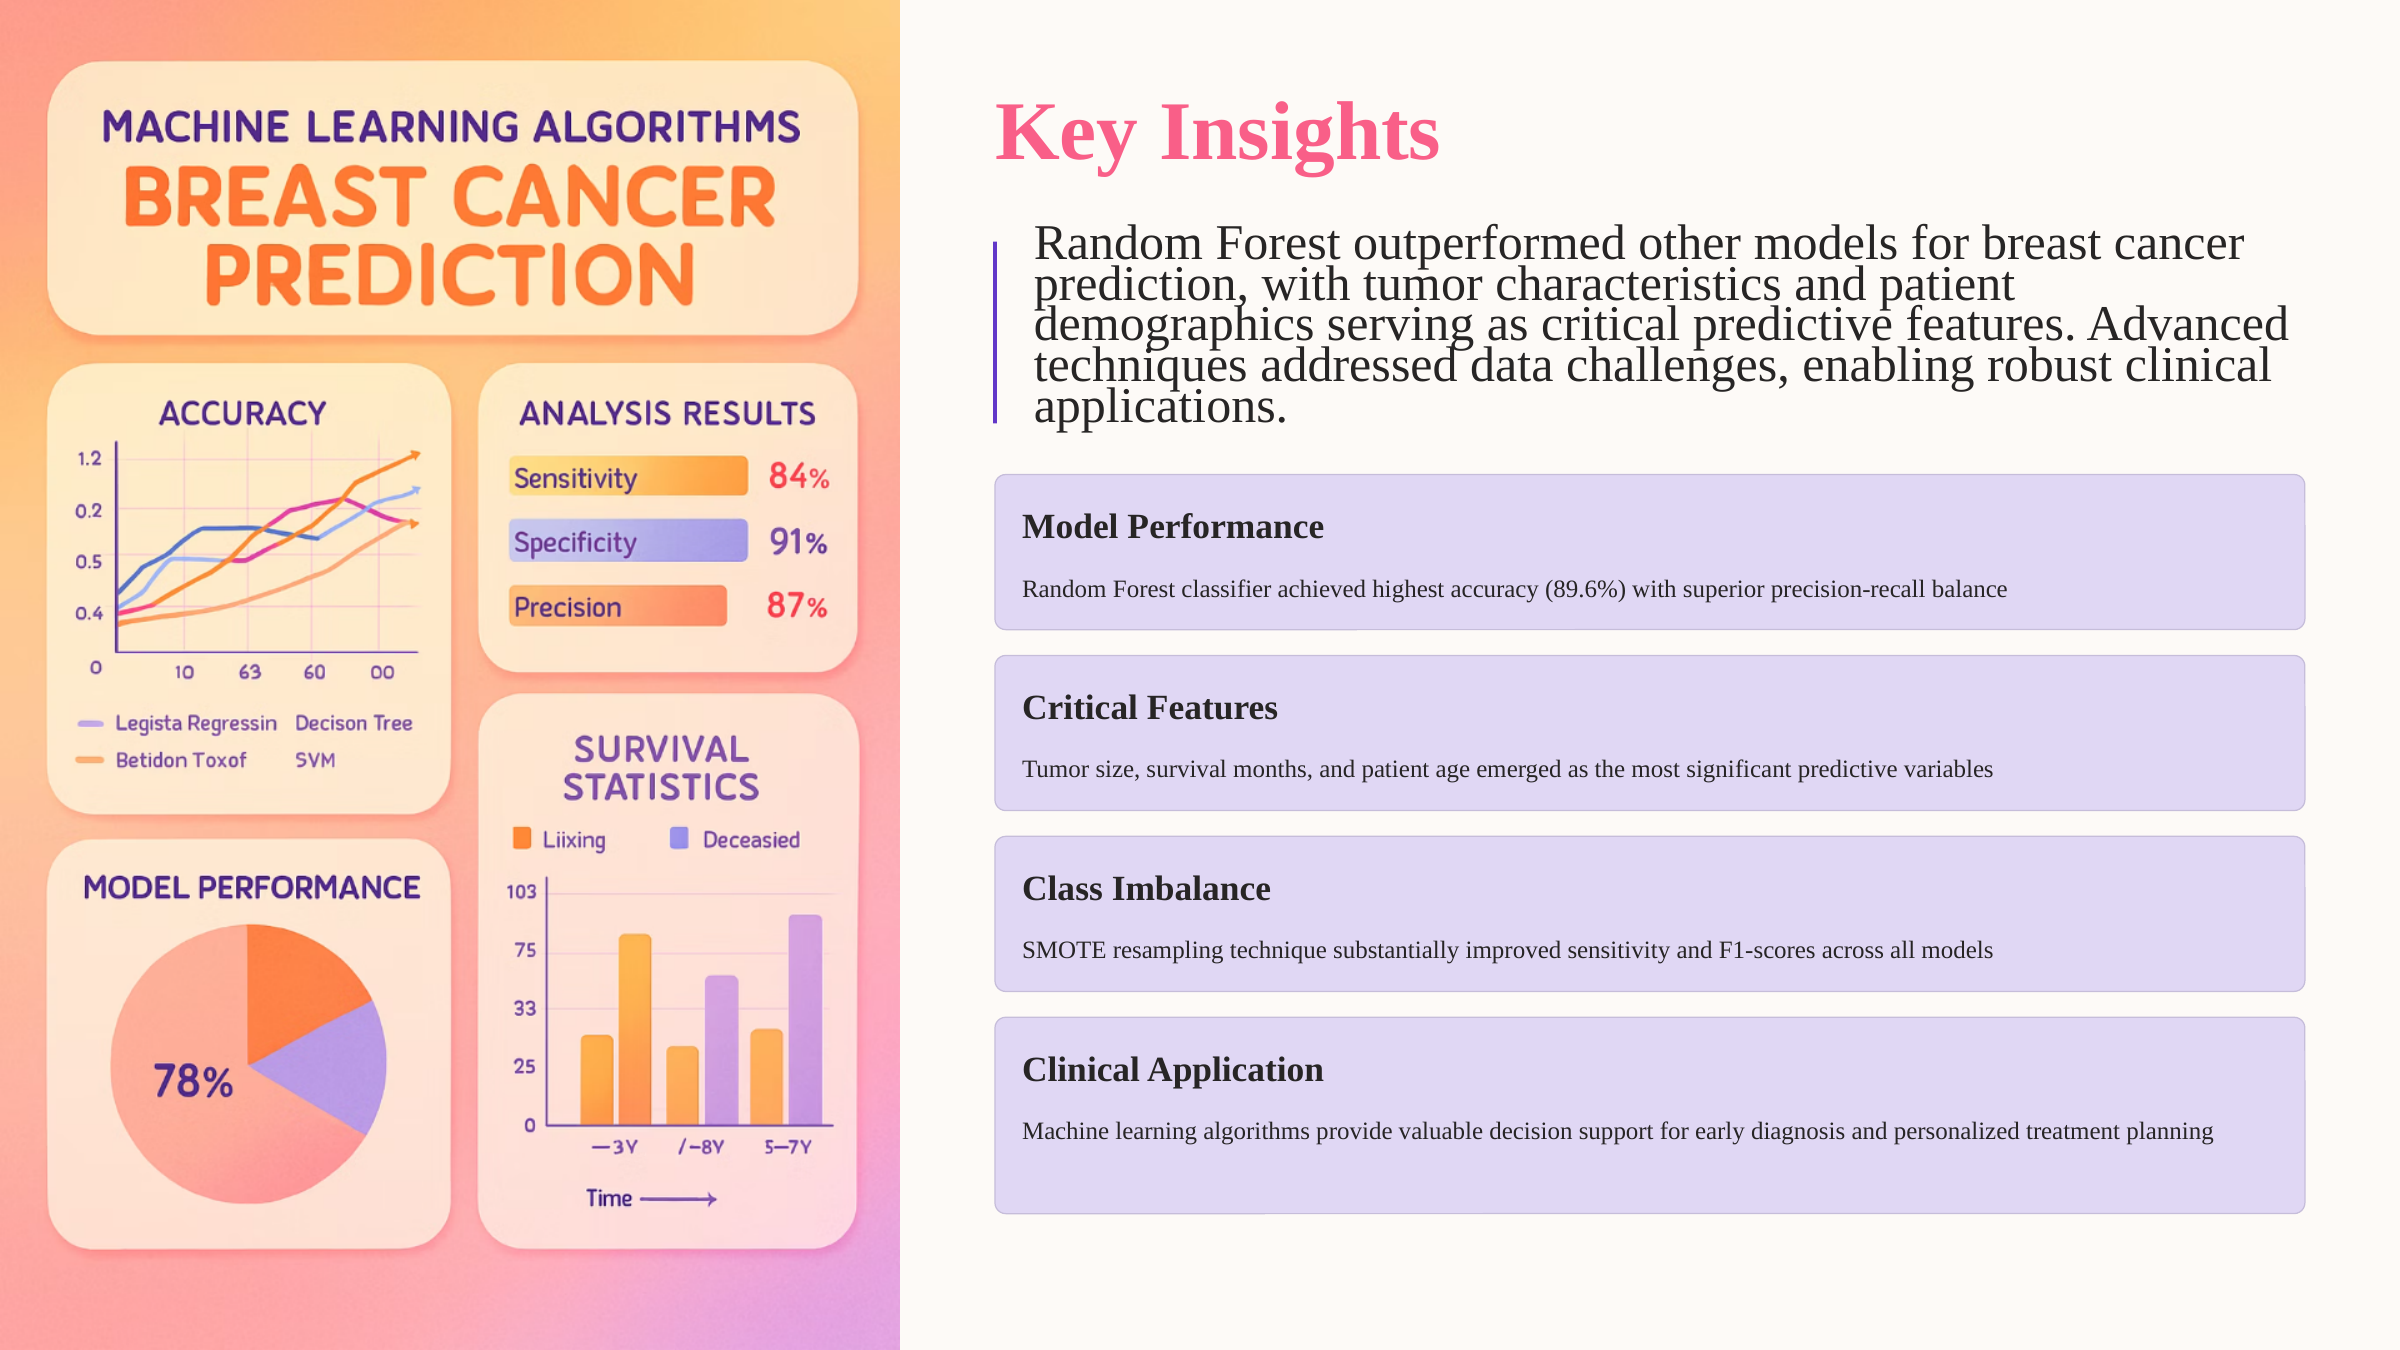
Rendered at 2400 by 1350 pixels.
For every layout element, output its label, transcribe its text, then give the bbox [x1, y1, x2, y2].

text_box Key Insights [994, 87, 1705, 176]
text_box [994, 655, 2305, 811]
text_box Class Imbalance [1022, 863, 1377, 908]
text_box [994, 1017, 2305, 1214]
text_box SMOTE resampling technique substantially improved sensitivity and F1-scores across all models [1022, 923, 2278, 965]
text_box [993, 241, 997, 424]
text_box [994, 836, 2305, 992]
picture [0, 0, 900, 1350]
text_box Random Forest outperformed other models for breast cancer prediction, with tumor characteristics and patient demographics serving as critical predictive features. Advanced techniques addressed data challenges, enabling robust clinical applications. [1033, 228, 2305, 382]
text_box Model Performance [1022, 501, 1377, 546]
text_box Critical Features [1022, 682, 1377, 727]
text_box Clinical Application [1022, 1044, 1377, 1089]
text_box [994, 474, 2305, 630]
text_box Machine learning algorithms provide valuable decision support for early diagnosis and personalized treatment planning [1022, 1104, 2278, 1187]
text_box Tumor size, survival months, and patient age emerged as the most significant predictive variables [1022, 742, 2278, 784]
text_box Random Forest classifier achieved highest accuracy (89.6%) with superior precision-recall balance [1022, 561, 2278, 603]
